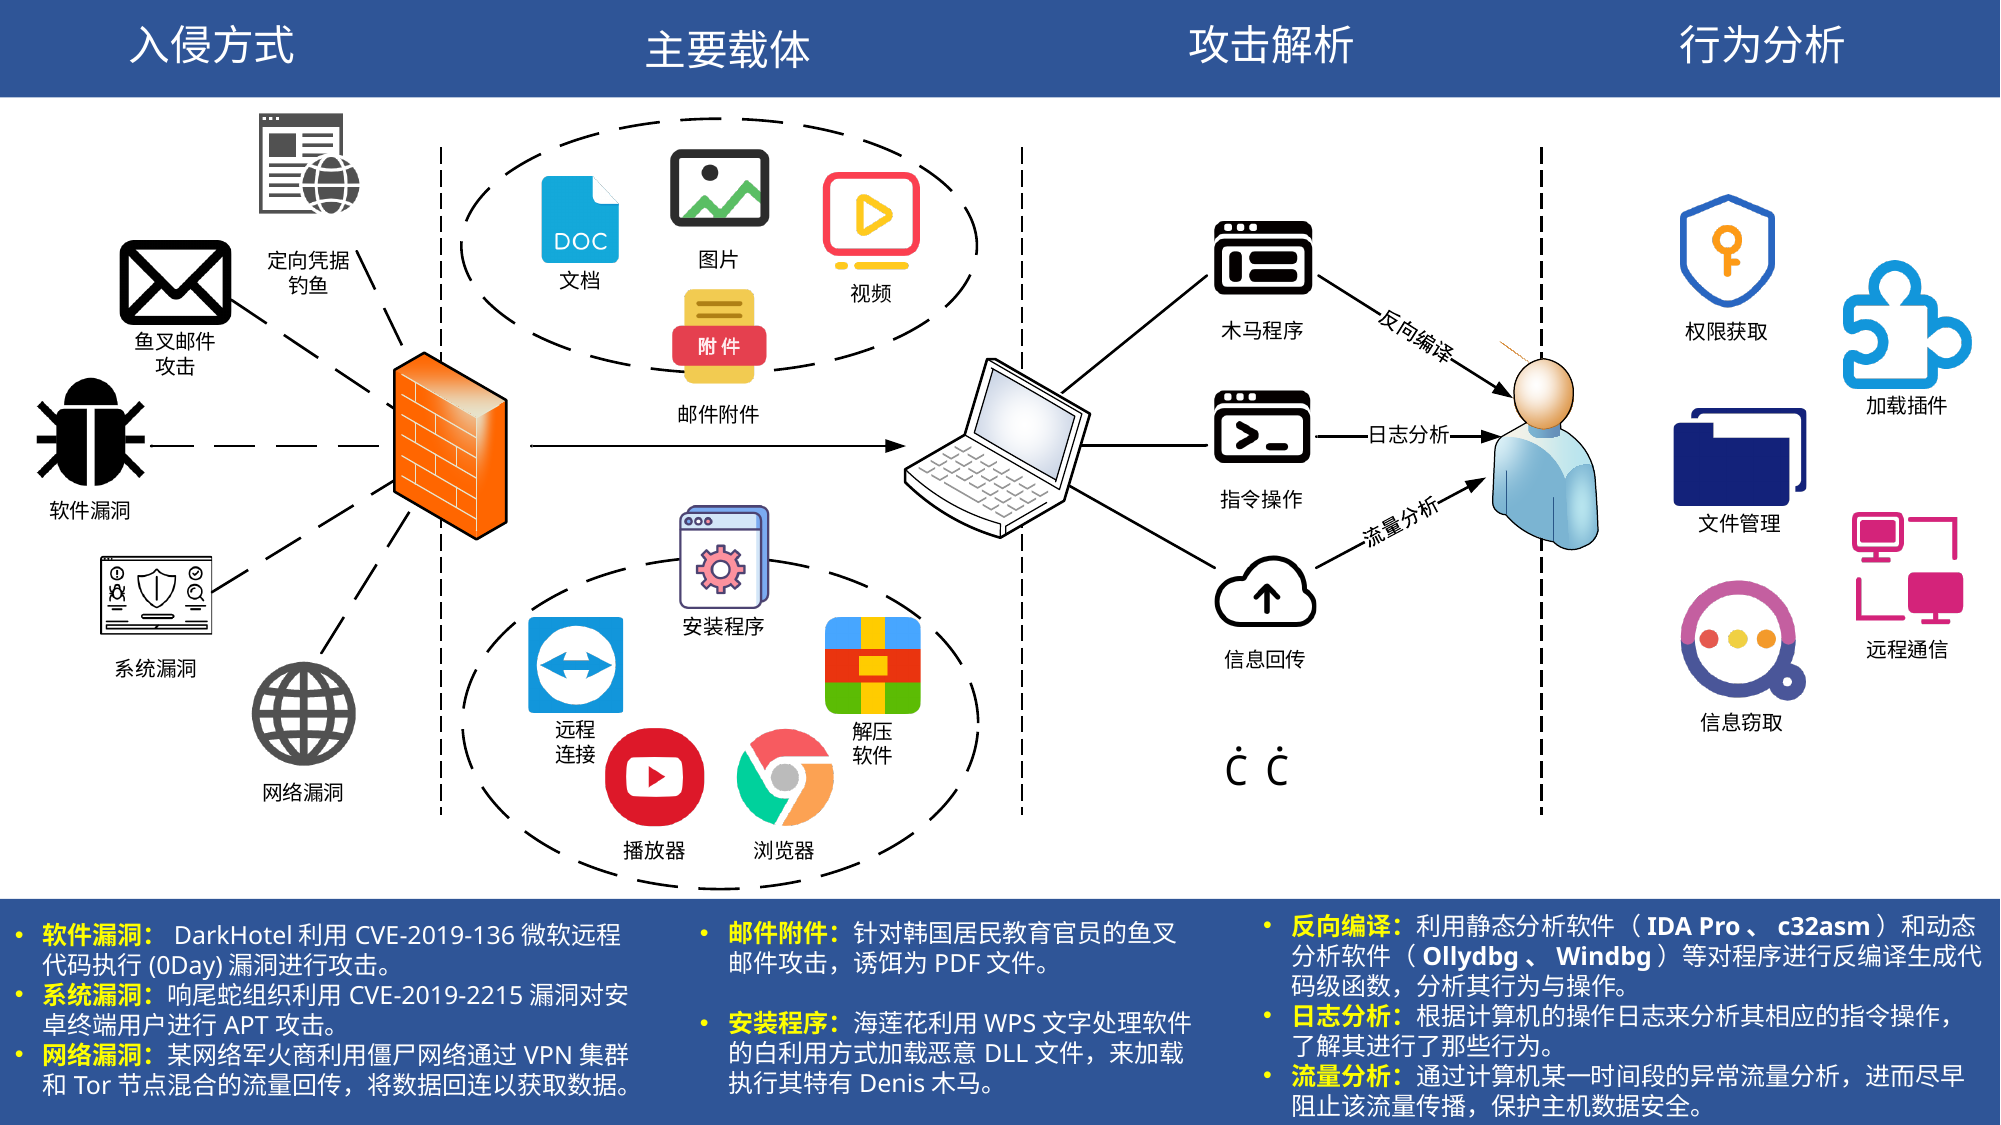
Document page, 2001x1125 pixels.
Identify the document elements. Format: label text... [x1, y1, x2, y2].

text_box 攻击解析 [1173, 11, 1371, 76]
text_box [0, 898, 2000, 1125]
text_box 邮件附件：针对韩国居民教育官员的鱼叉邮件攻击，诱饵为PDF文件。 安装程序：海莲花利用WPS文字处理软件的白利用方式加载恶意DLL文件，来加载执行其特有Denis木马。 [685, 910, 1212, 1105]
text_box 软件漏洞：DarkHotel利用CVE-2019-136微软远程代码执行(0Day)漏洞进行攻击。 系统漏洞：响尾蛇组织利用CVE-2019-2215漏洞对安卓终端用户进行APT攻击。 网络漏洞：某网络军火商利用僵尸网络通过VPN集群和Tor节点混合的流量回传，将数据回连以获取数据。 [0, 912, 649, 1107]
picture [26, 107, 1973, 892]
text_box [0, 0, 2000, 98]
text_box 反向编译：利用静态分析软件（IDA Pro、c32asm）和动态分析软件（Ollydbg、Windbg）等对程序进行反编译生成代码级函数，分析其行为与操作。 日志分析：根据计算机的操作日志来分析其相应的指令操作，了解其进行了那些行为。 流量分析：通过计算机某一时间段的异常流量分析，进而尽早阻止该流量传播，保护主机数据安全。 [1248, 903, 2000, 1125]
text_box 入侵方式 [113, 11, 311, 76]
text_box 行为分析 [1664, 11, 1862, 76]
text_box 主要载体 [629, 15, 827, 81]
